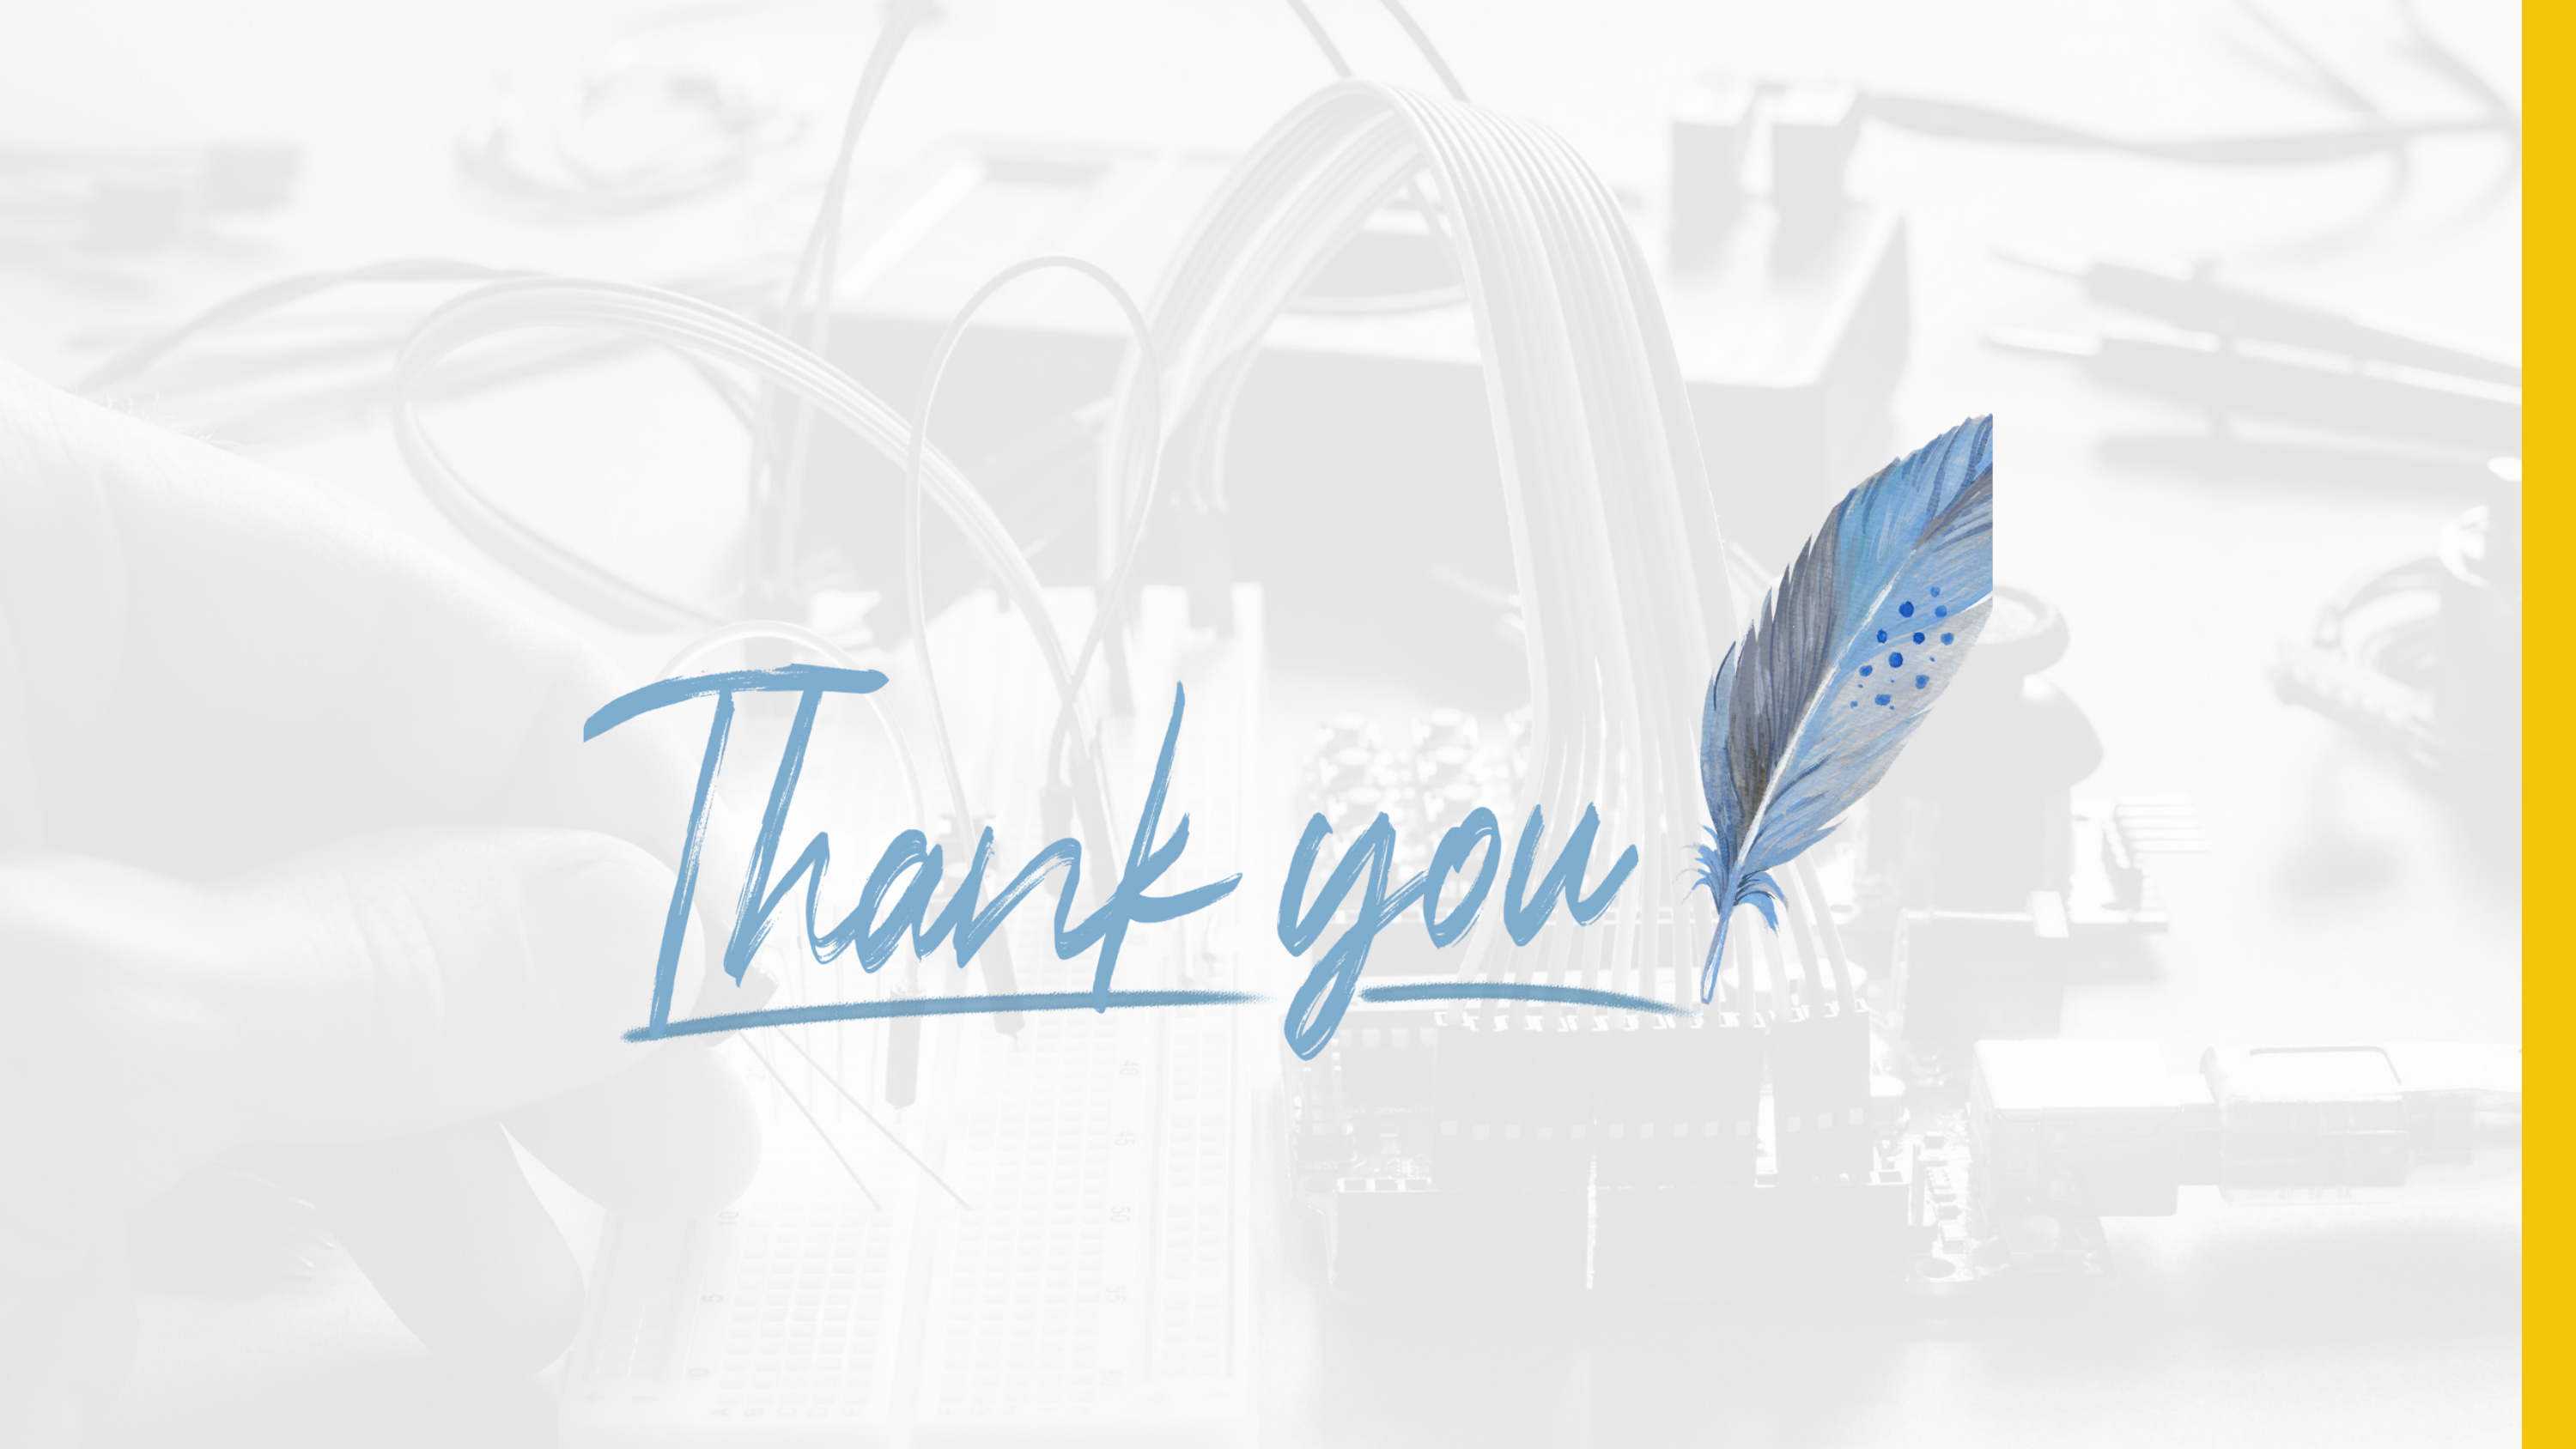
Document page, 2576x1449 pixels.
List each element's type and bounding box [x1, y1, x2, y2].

text_box [2521, 0, 2576, 1449]
text_box [583, 388, 1993, 1061]
text_box [0, 0, 2521, 1449]
